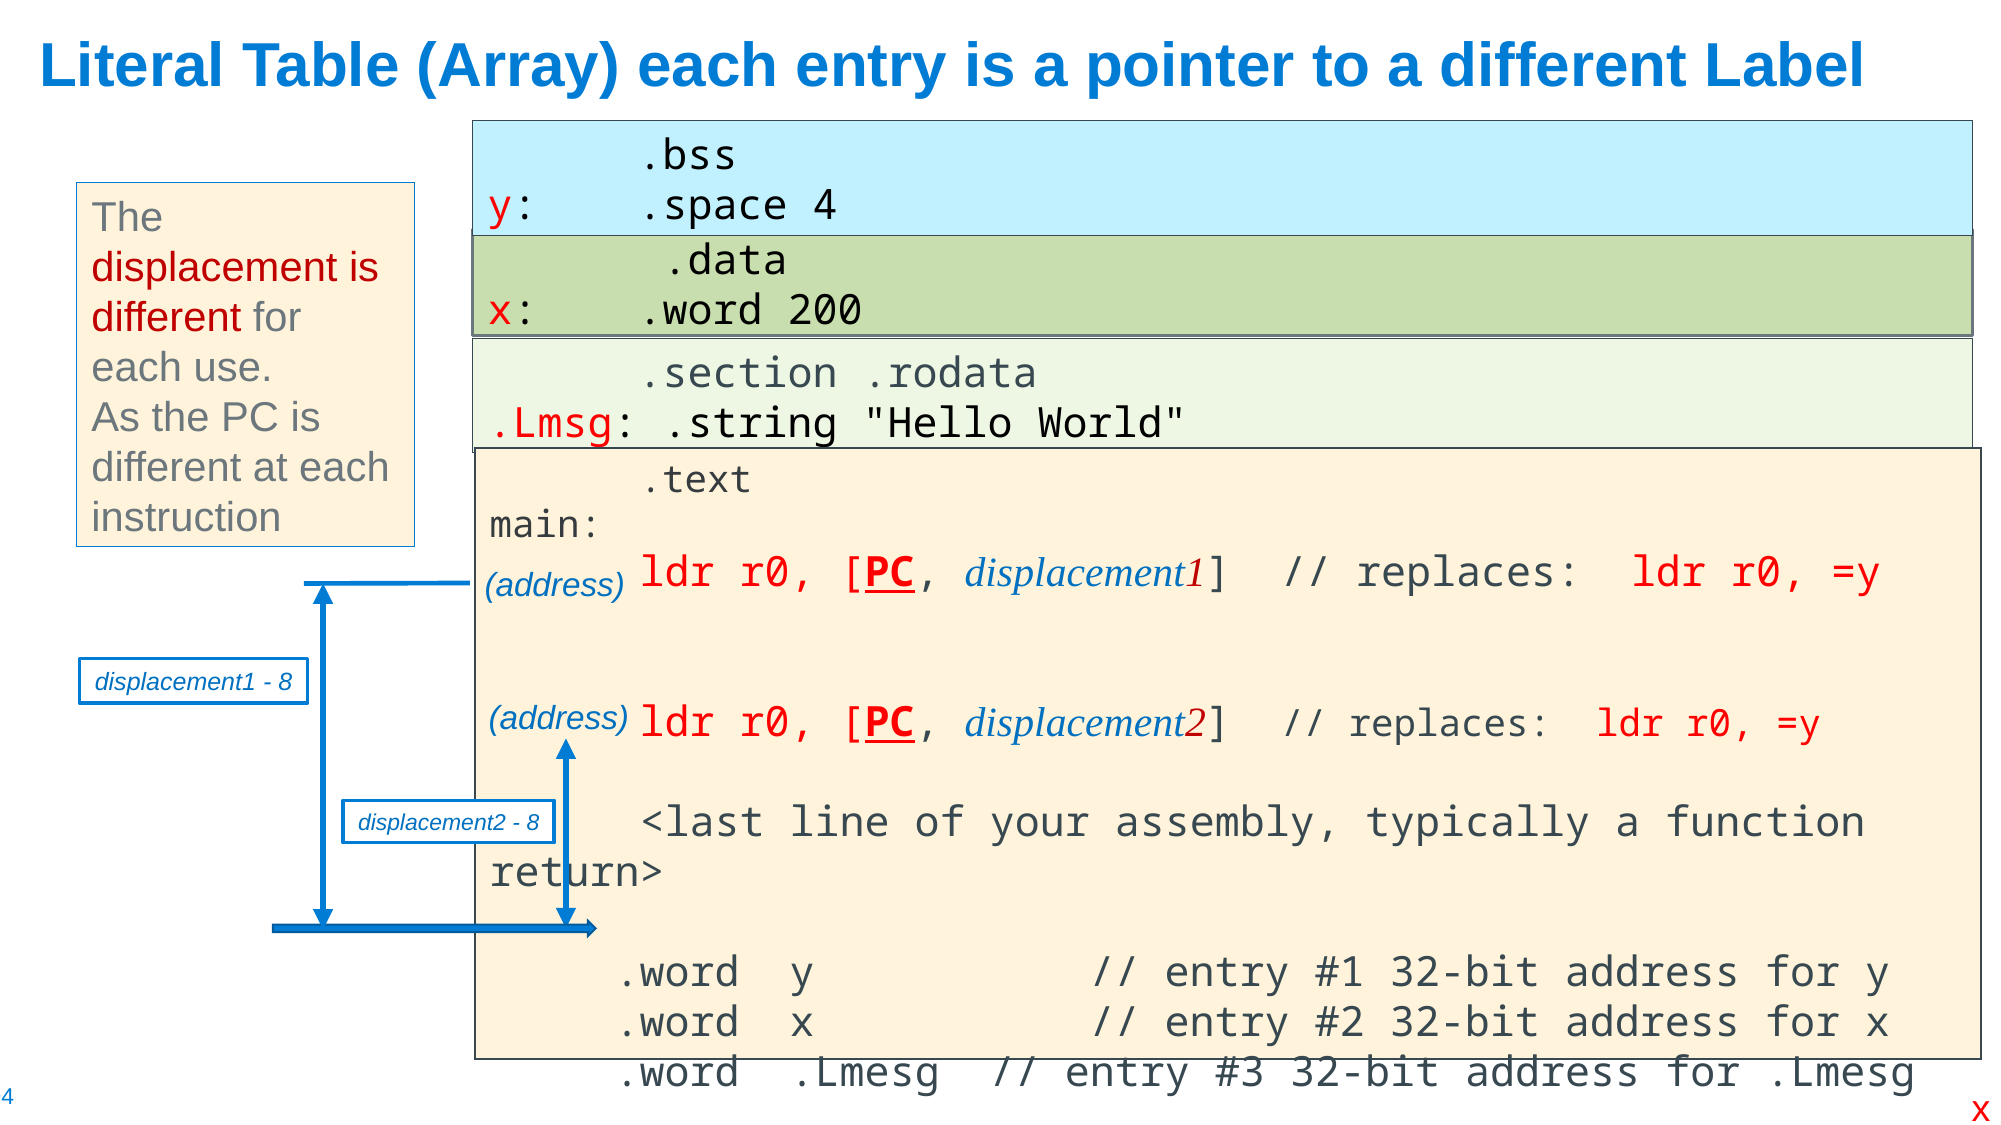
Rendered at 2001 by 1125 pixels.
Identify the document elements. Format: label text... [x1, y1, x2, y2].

text_box The displacement is different for each use. As the PC is different at each instruction [76, 182, 415, 547]
text_box (address) [469, 555, 641, 611]
text_box [271, 918, 598, 939]
text_box (address) [473, 688, 645, 744]
text_box .text main: ldr r0, [PC, displacement1] // replaces: ldr r0, =y ldr r0, [PC, displacement2] // replaces: ldr r0, =y <last line of your assembly, typically a function return> .word y // entry #1 32-bit address for y .word x // entry #2 32-bit address for x .word .Lmesg // entry #3 32-bit address for .Lmesg [474, 447, 1982, 1060]
text_box .section .rodata .Lmsg: .string "Hello World" [472, 338, 1973, 453]
text_box displacement2 - 8 [342, 800, 555, 843]
text_box .data x: .word 200 [472, 236, 1973, 336]
text_box x [1956, 1076, 2000, 1125]
text_box displacement1 - 8 [79, 658, 308, 704]
text_box .bss y: .space 4 [472, 120, 1973, 236]
title Literal Table (Array) each entry is a pointer to a different Label [24, 24, 1899, 108]
